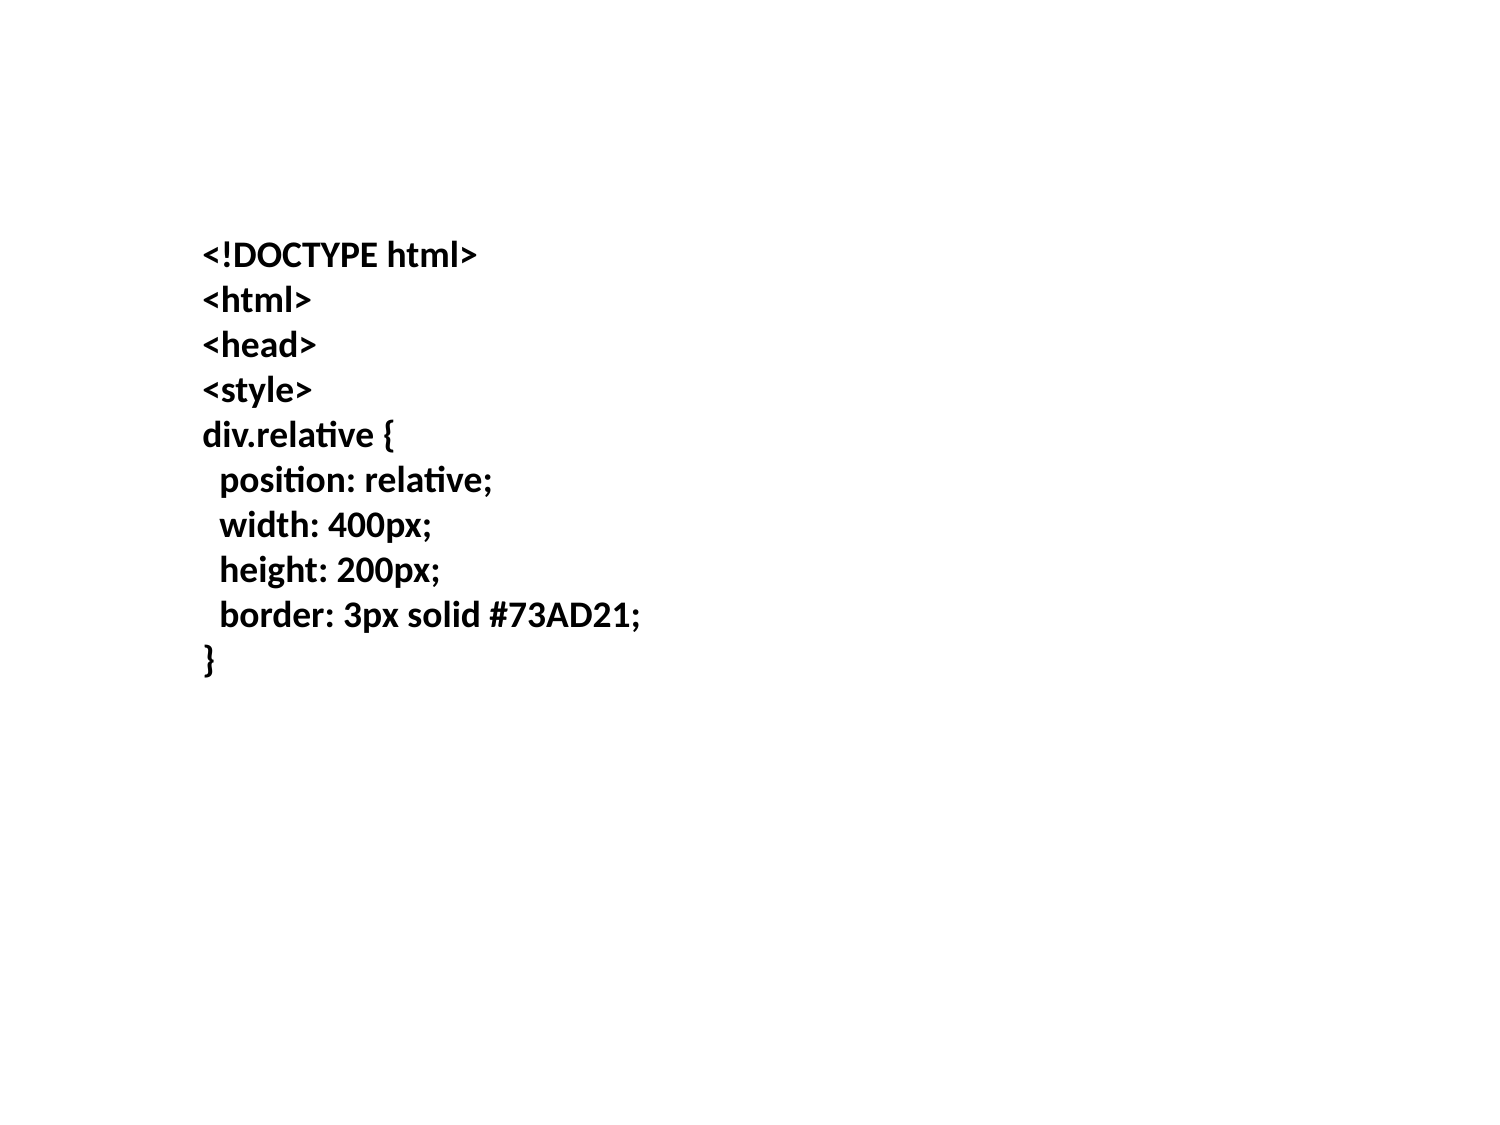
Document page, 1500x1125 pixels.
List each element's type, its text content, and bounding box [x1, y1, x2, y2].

text_box <!DOCTYPE html> <html> <head> <style> div.relative { position: relative; width: 400px; height: 200px; border: 3px solid #73AD21; } [187, 222, 1125, 688]
